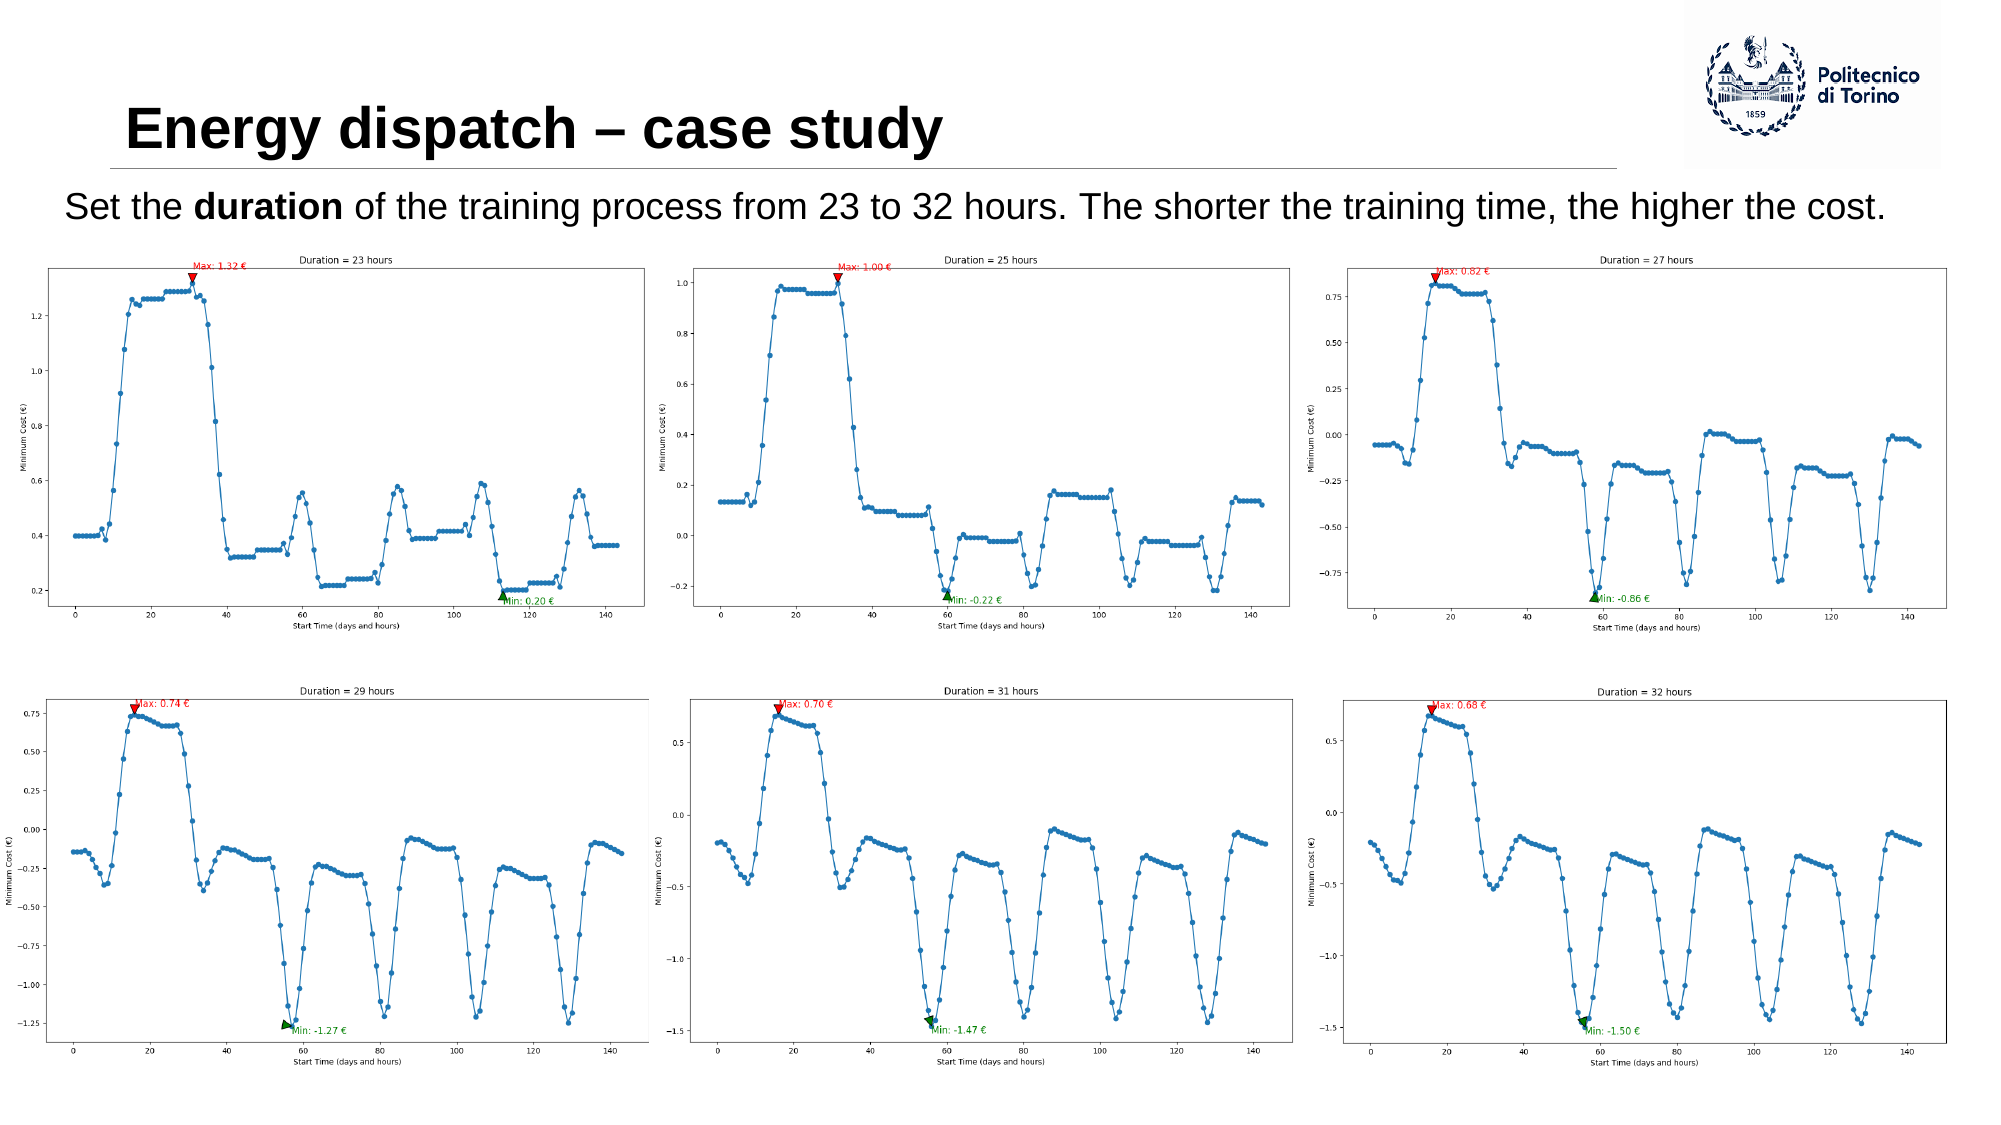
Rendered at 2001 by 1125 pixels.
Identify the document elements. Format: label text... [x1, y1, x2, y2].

picture [1302, 250, 1951, 637]
title Energy dispatch – case study [109, 0, 1617, 169]
picture [0, 681, 1297, 1071]
picture [1302, 682, 1951, 1072]
text_box Set the duration of the training process from 23 to 32 hours. The shorter the training time, the higher the cost. [49, 174, 2000, 235]
picture [14, 250, 649, 635]
picture [653, 250, 1294, 635]
picture [1617, 0, 2000, 169]
